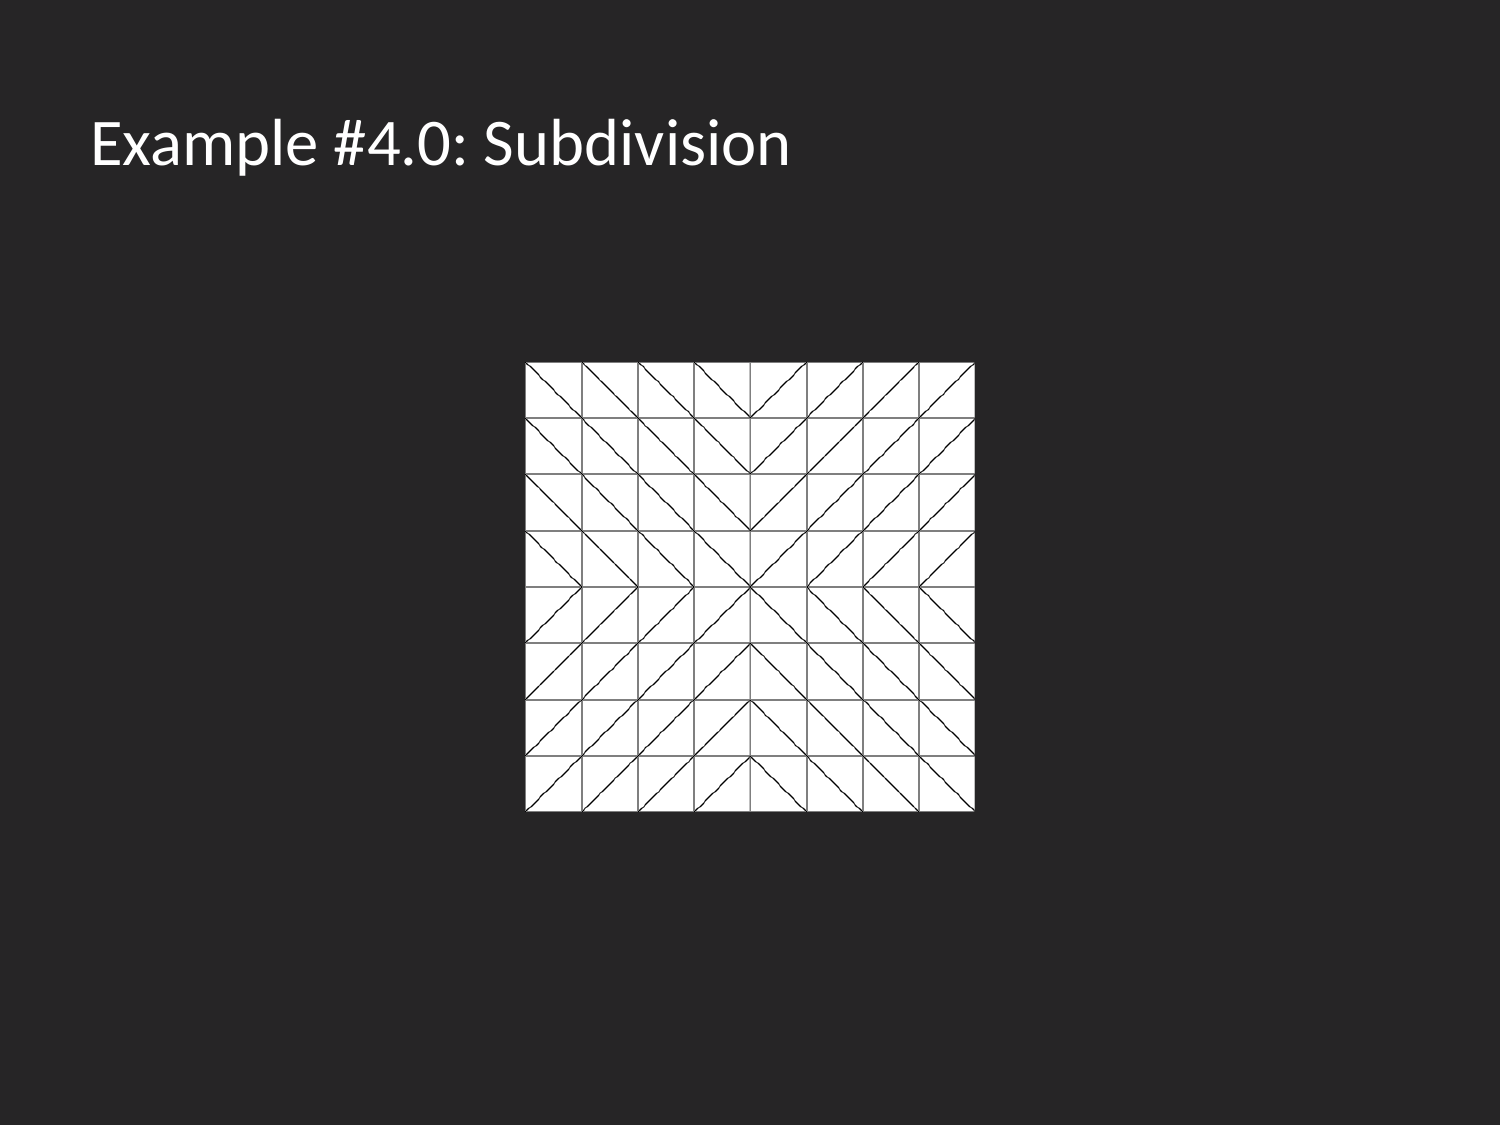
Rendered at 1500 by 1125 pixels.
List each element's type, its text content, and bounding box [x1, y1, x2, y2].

title Example #4.0: Subdivision [75, 45, 1425, 233]
picture [149, 136, 1351, 1037]
